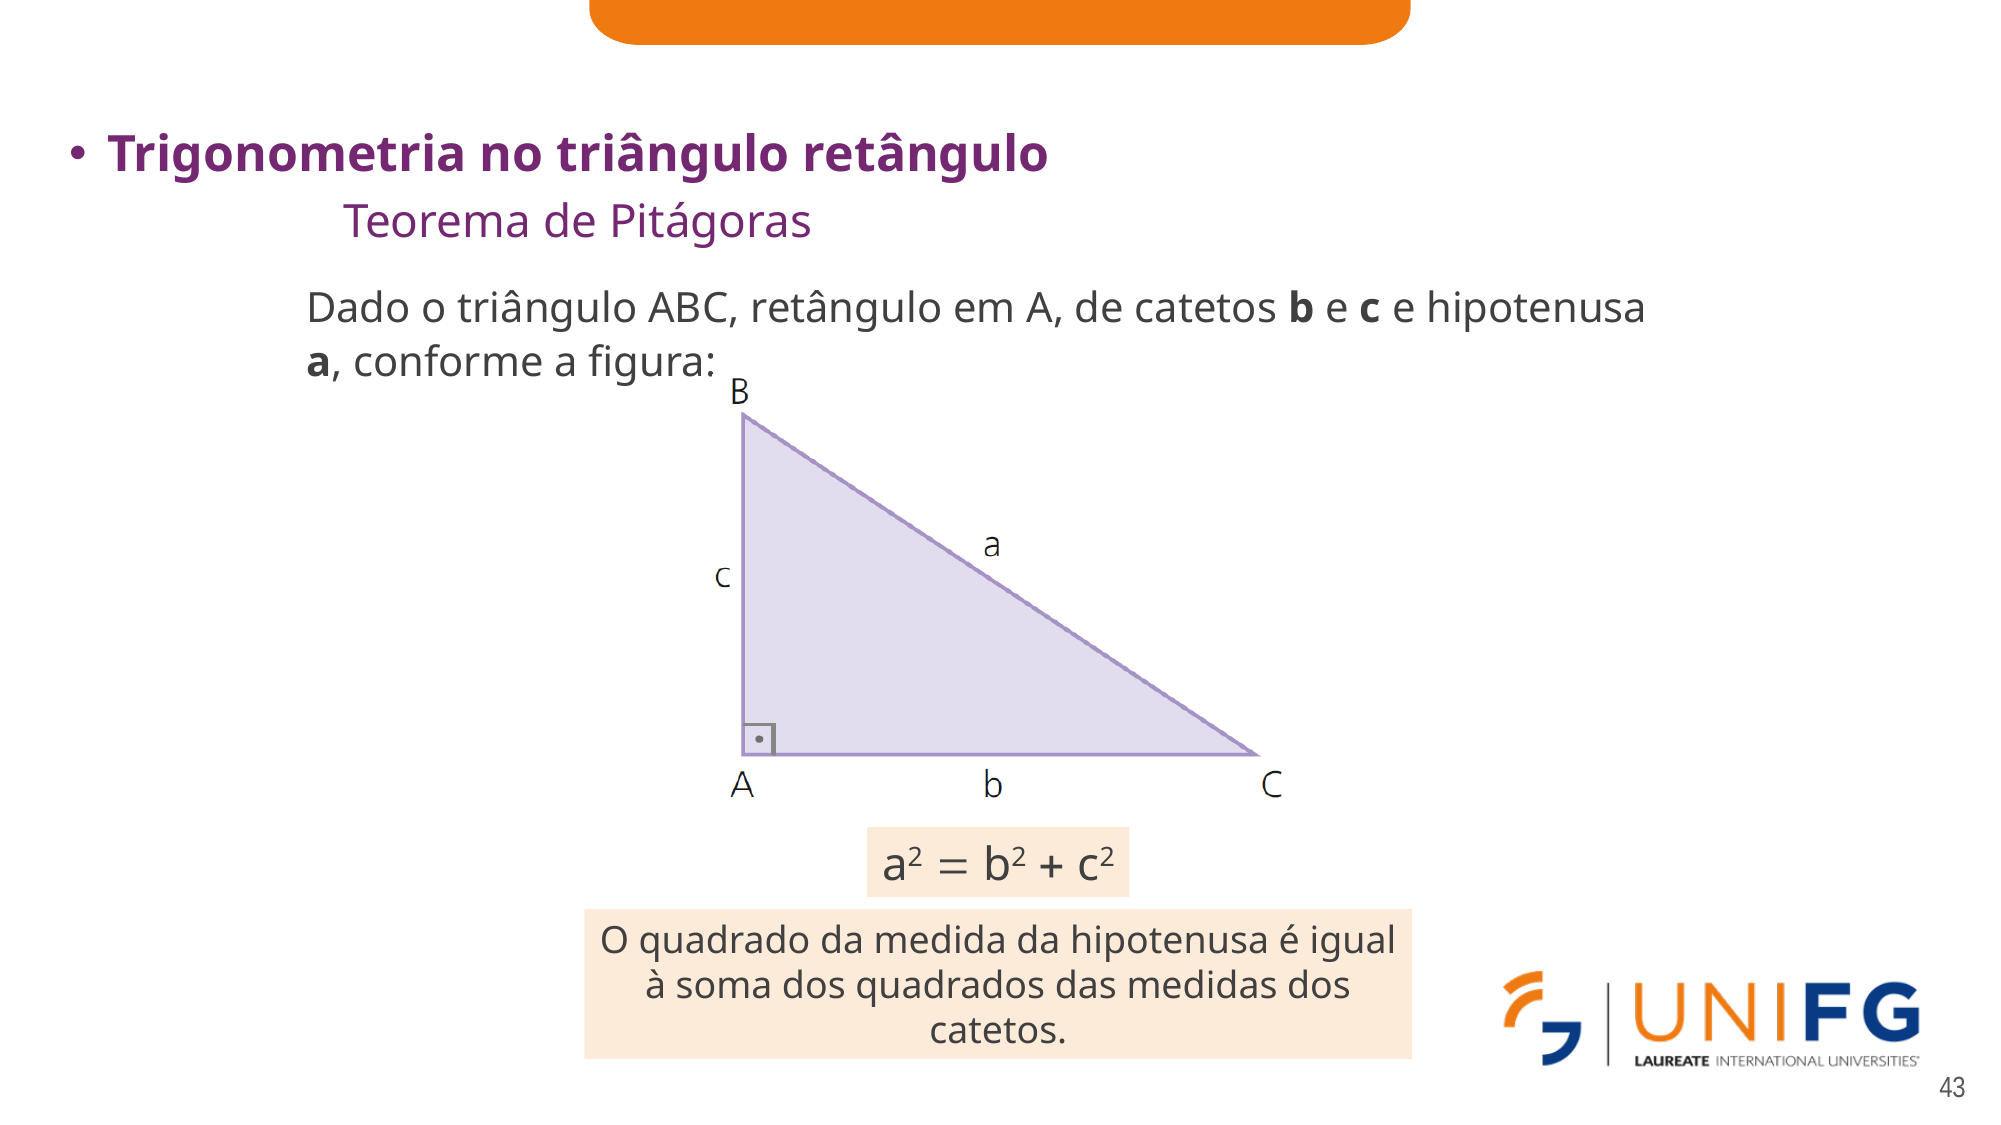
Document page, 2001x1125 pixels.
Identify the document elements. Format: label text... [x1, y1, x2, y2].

text_box O quadrado da medida da hipotenusa é igual à soma dos quadrados das medidas dos catetos. [584, 909, 1413, 1059]
list Trigonometria no triângulo retângulo [55, 120, 1945, 1019]
text_box Dado o triângulo ABC, retângulo em A, de catetos b e c e hipotenusa a, conforme a figura: [291, 269, 1706, 393]
picture [712, 374, 1285, 801]
text_box Teorema de Pitágoras [328, 184, 1270, 255]
picture [1494, 1019, 1928, 1074]
text_box a2  b2  c2 [867, 827, 1130, 897]
